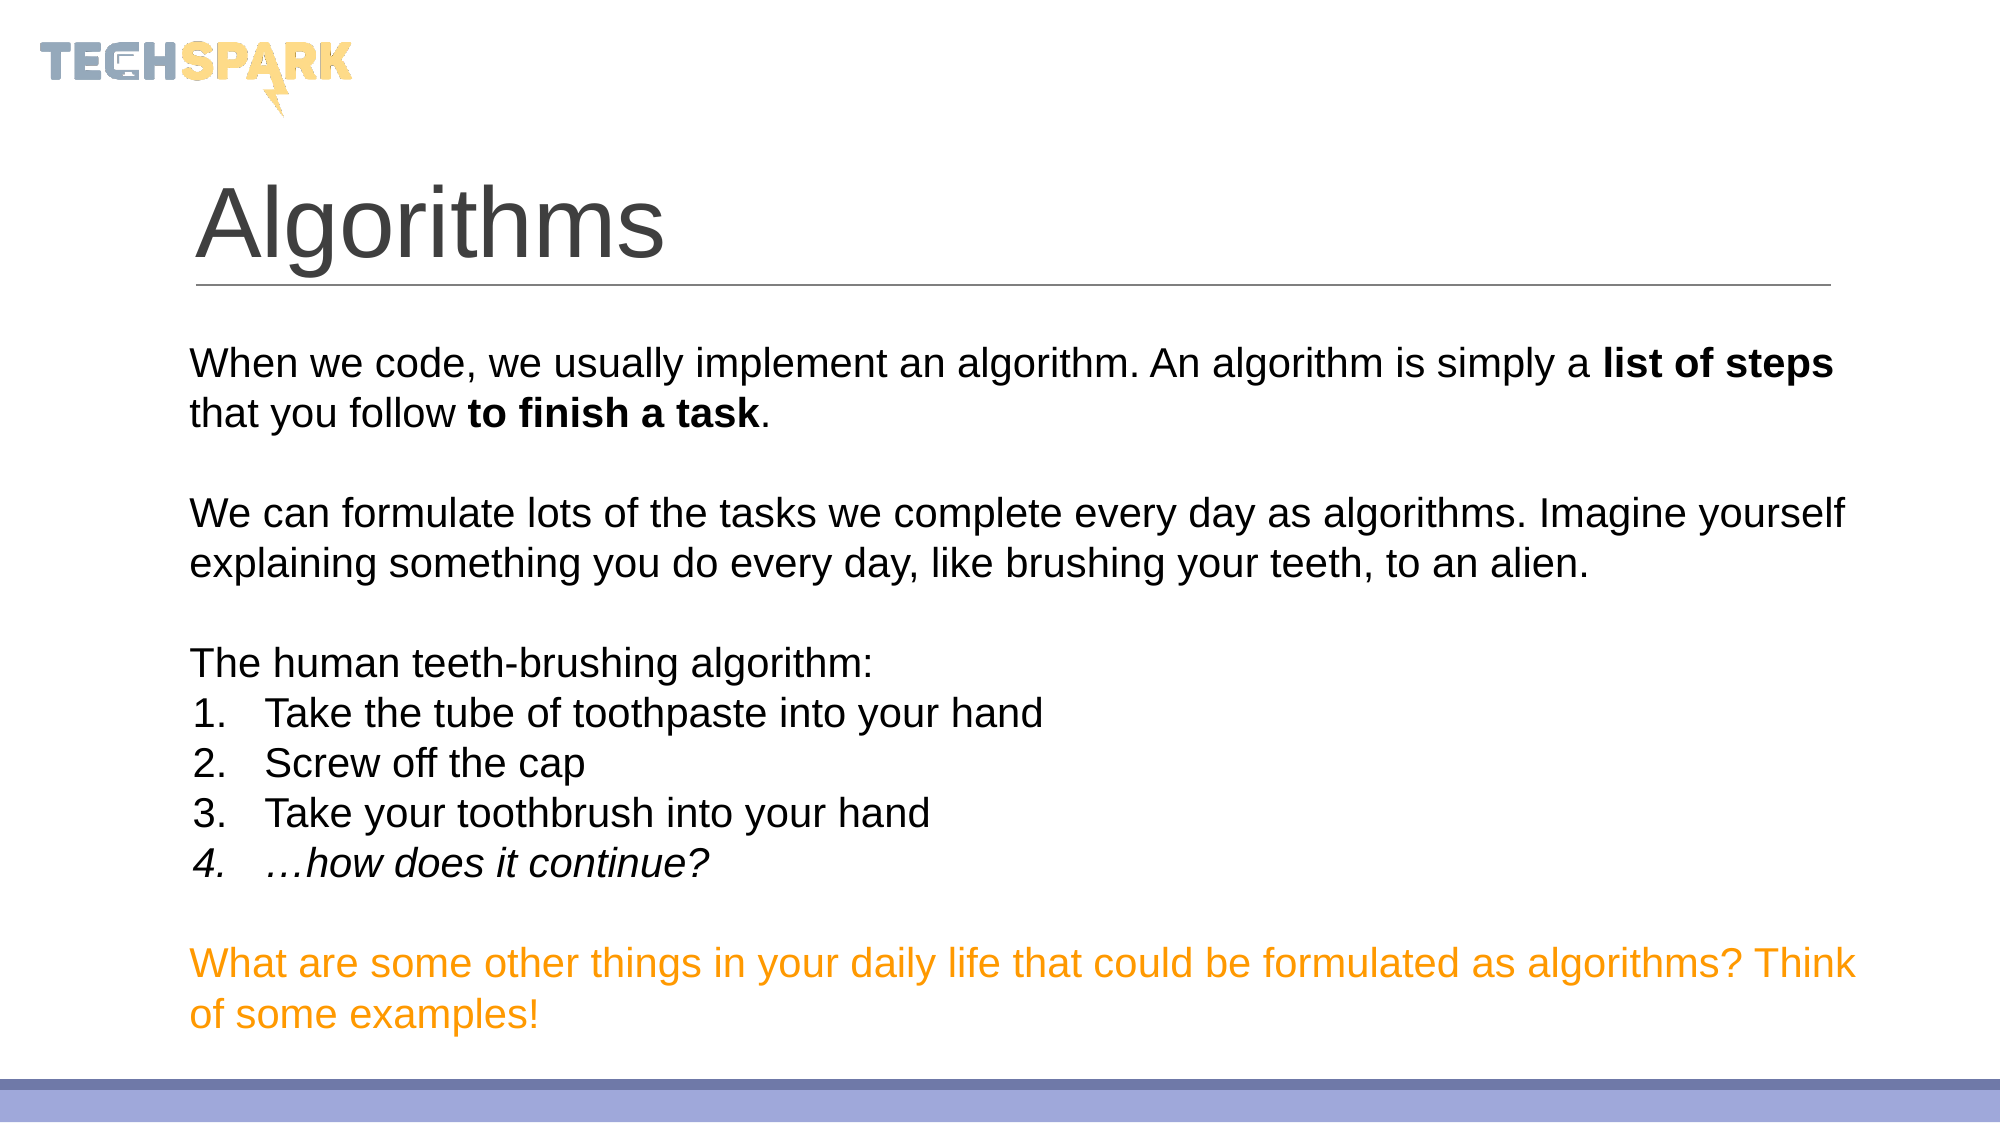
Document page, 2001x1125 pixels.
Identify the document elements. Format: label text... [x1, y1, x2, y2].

title Algorithms [180, 47, 1830, 285]
list When we code, we usually implement an algorithm. An algorithm is simply a list of steps that you follow to finish a task. We can formulate lots of the tasks we complete every day as algorithms. Imagine yourself explaining something you do every day, like brushing your teeth, to an alien. The human teeth-brushing algorithm: Take the tube of toothpaste into your hand Screw off the cap Take your toothbrush into your hand …how does it continue? What are some other things in your daily life that could be formulated as algorithms? Think of some examples! [189, 328, 1386, 989]
text_box [1386, 328, 1867, 989]
picture [34, 35, 357, 118]
